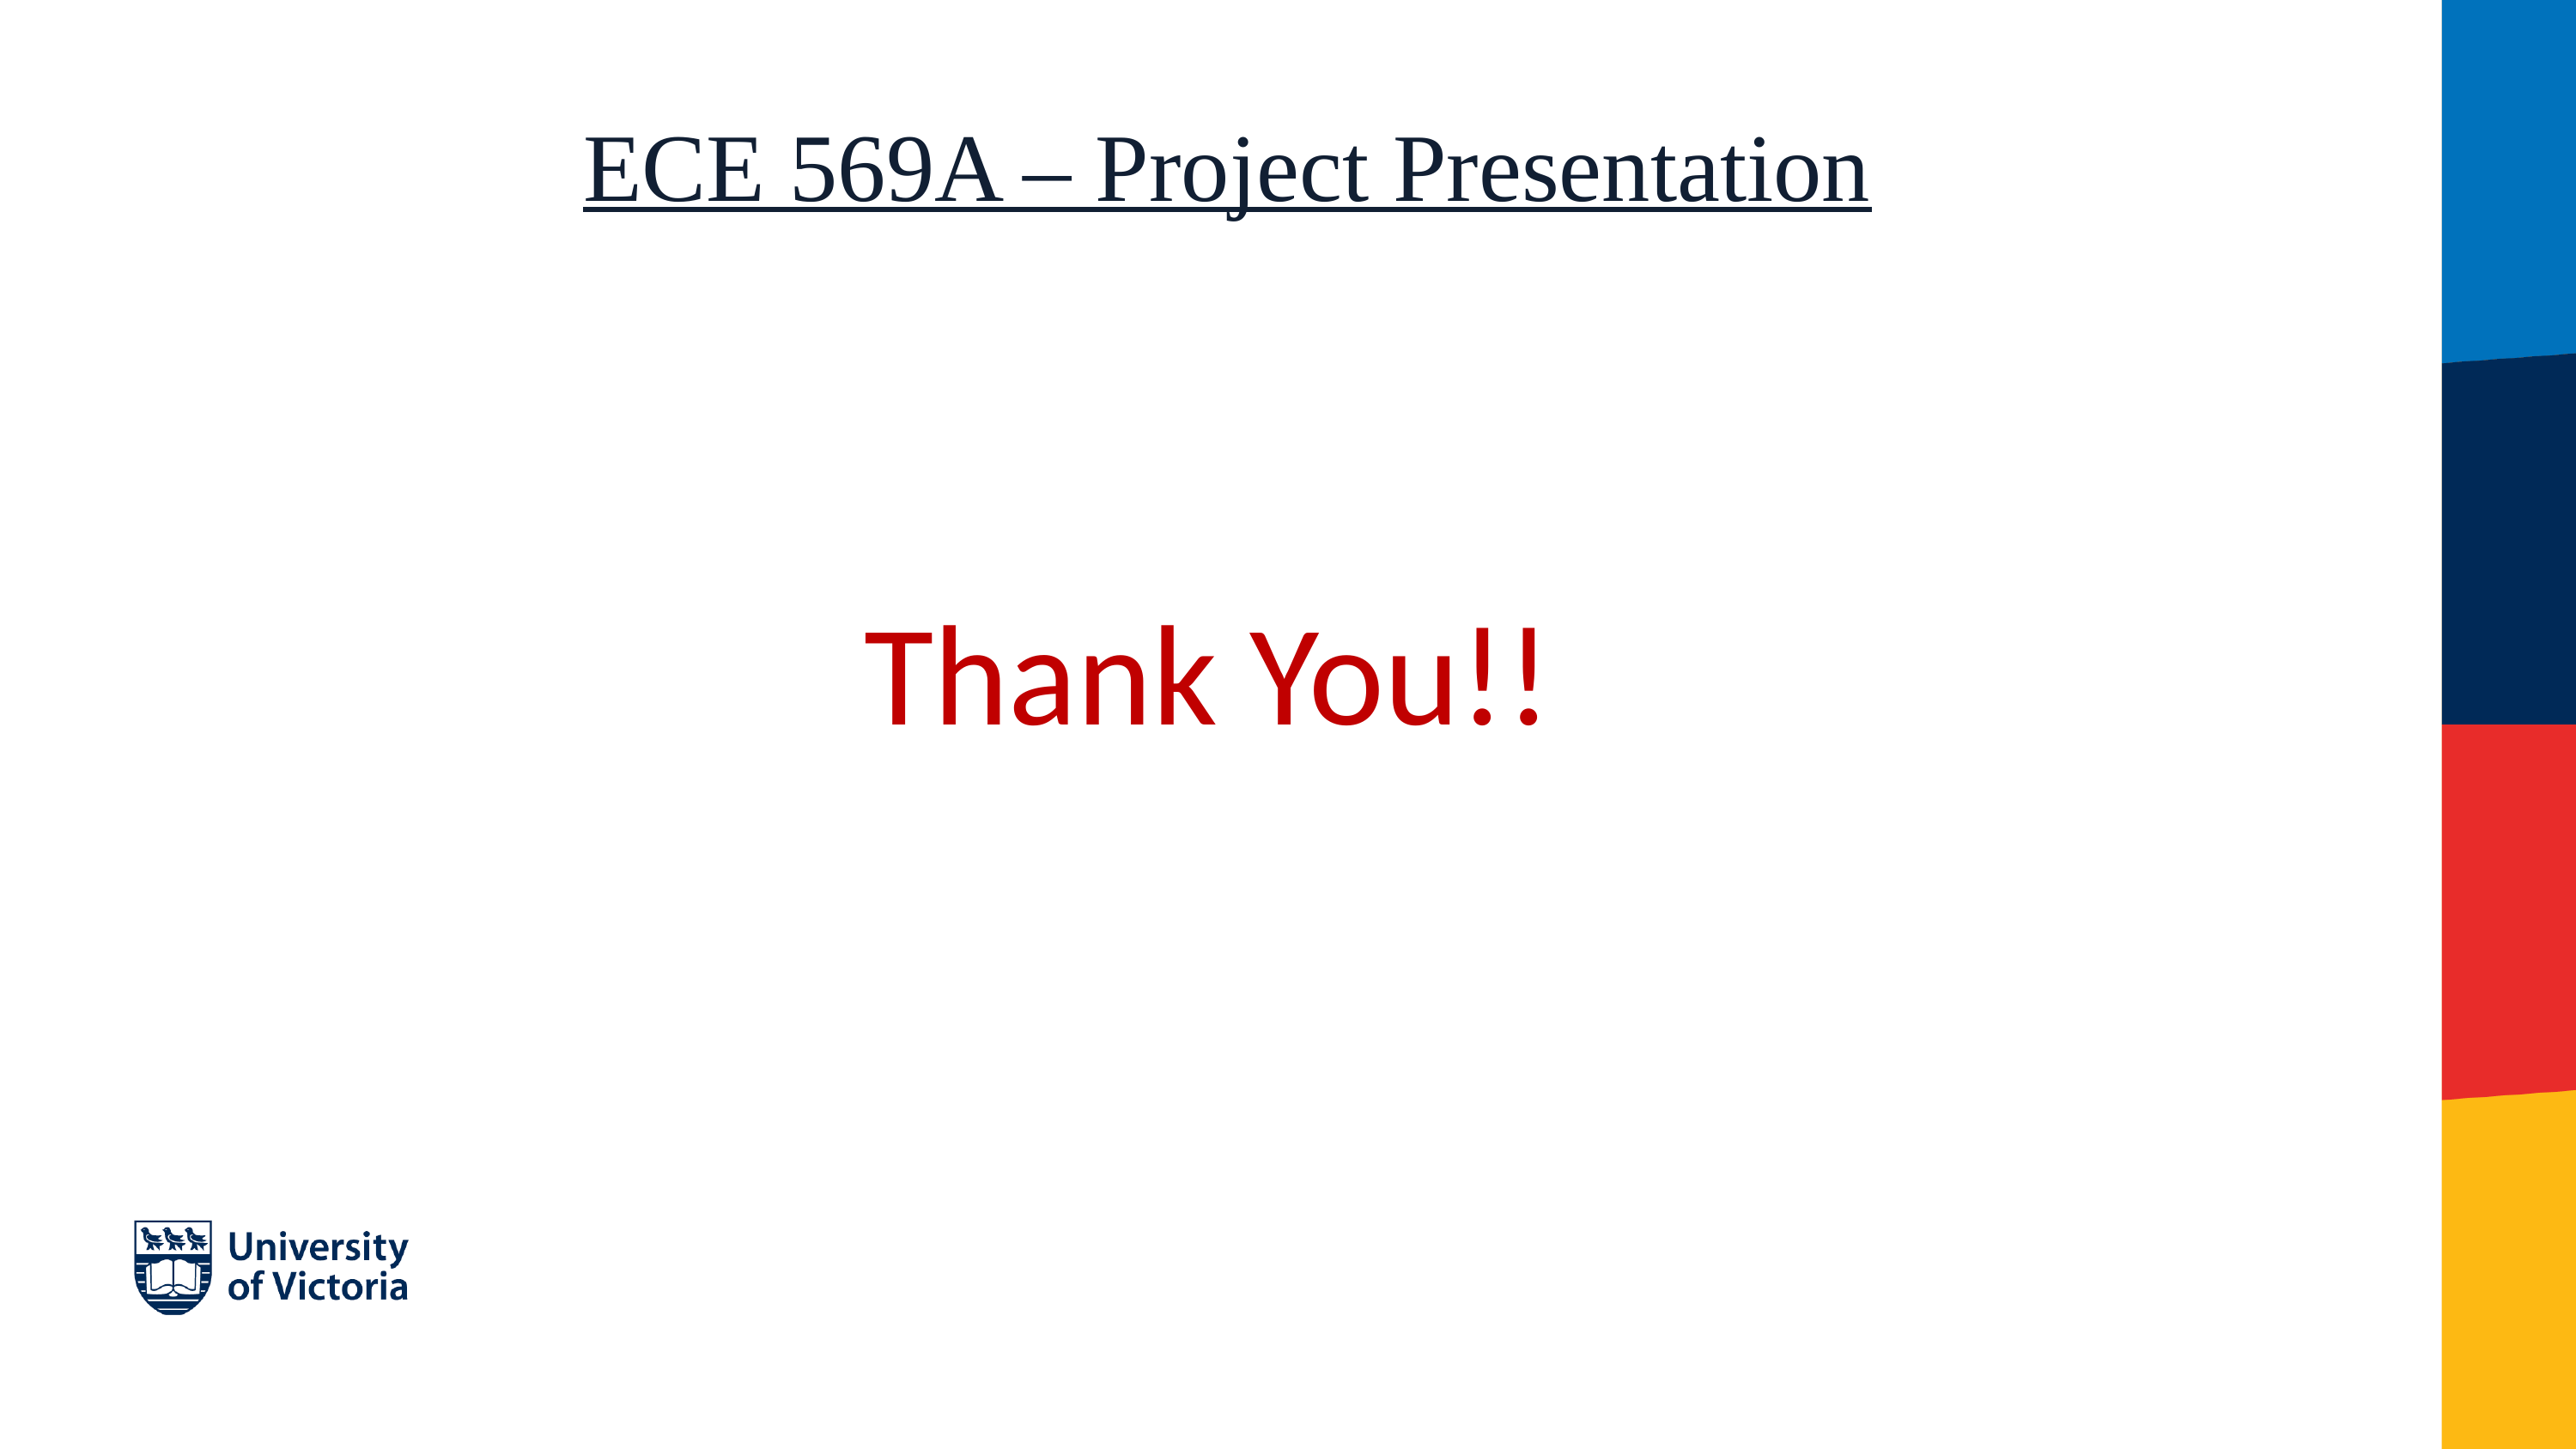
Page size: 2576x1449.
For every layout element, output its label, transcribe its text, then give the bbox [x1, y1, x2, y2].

picture [0, 0, 2576, 1449]
list Thank You!! [125, 401, 2291, 1267]
title ECE 569A – Project Presentation [144, 127, 2311, 401]
text_box [144, 401, 2311, 985]
